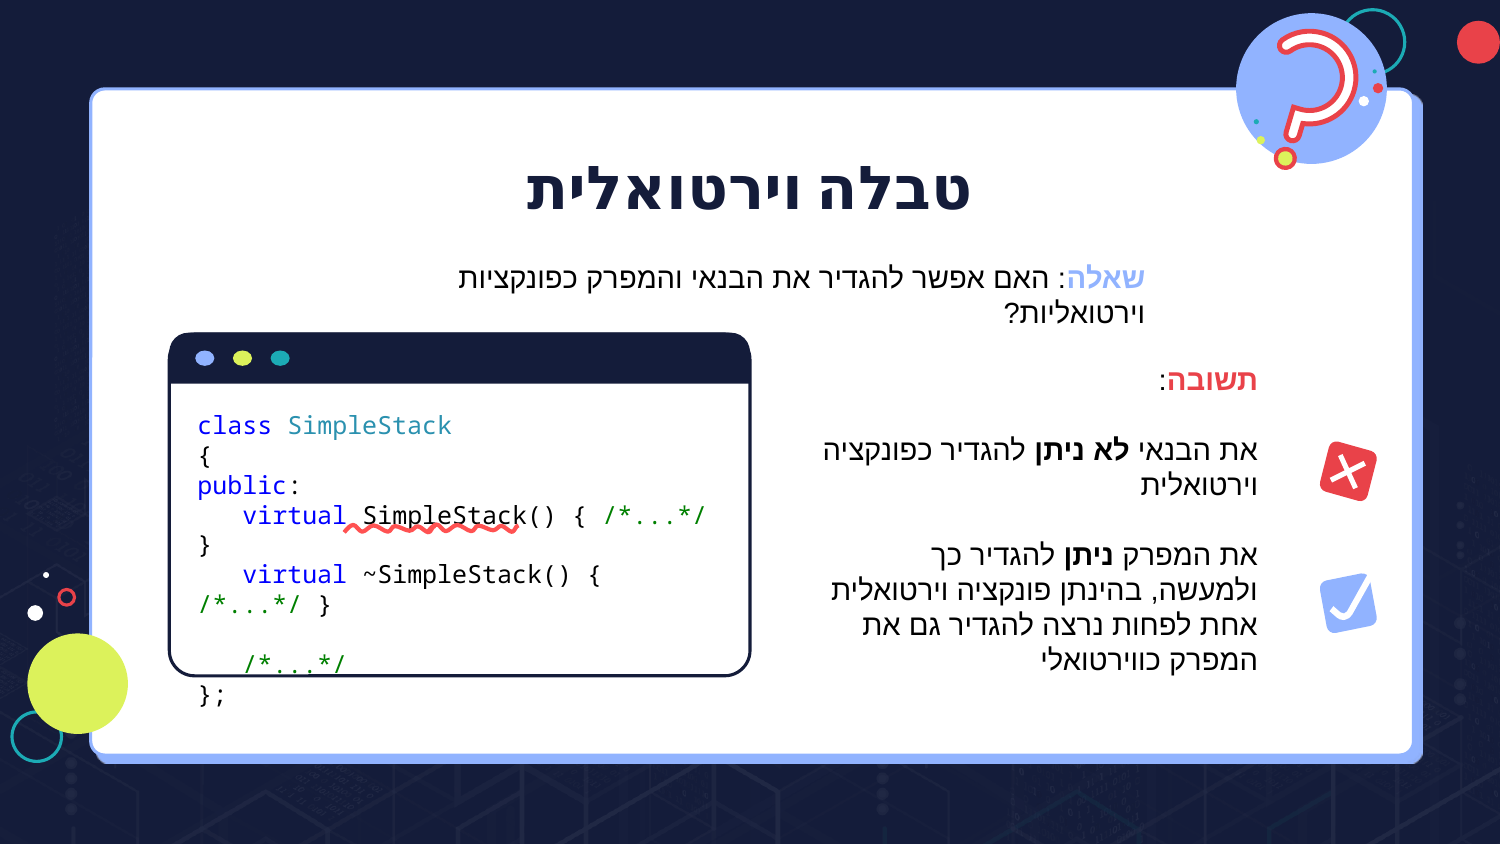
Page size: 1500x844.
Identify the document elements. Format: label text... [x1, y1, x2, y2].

text_box תשובה: את הבנאי לא ניתן להגדיר כפונקציה וירטואלית את המפרק ניתן להגדיר כך ולמעשה, בהינתן פונקציה וירטואלית אחת לפחות נרצה להגדיר גם את המפרק כווירטואלי [802, 354, 1273, 684]
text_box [1319, 568, 1378, 634]
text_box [1319, 441, 1378, 502]
text_box שאלה: האם אפשר להגדיר את הבנאי והמפרק כפונקציות וירטואליות? [339, 252, 1161, 338]
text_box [169, 332, 751, 677]
title טבלה וירטואלית [381, 92, 1119, 252]
